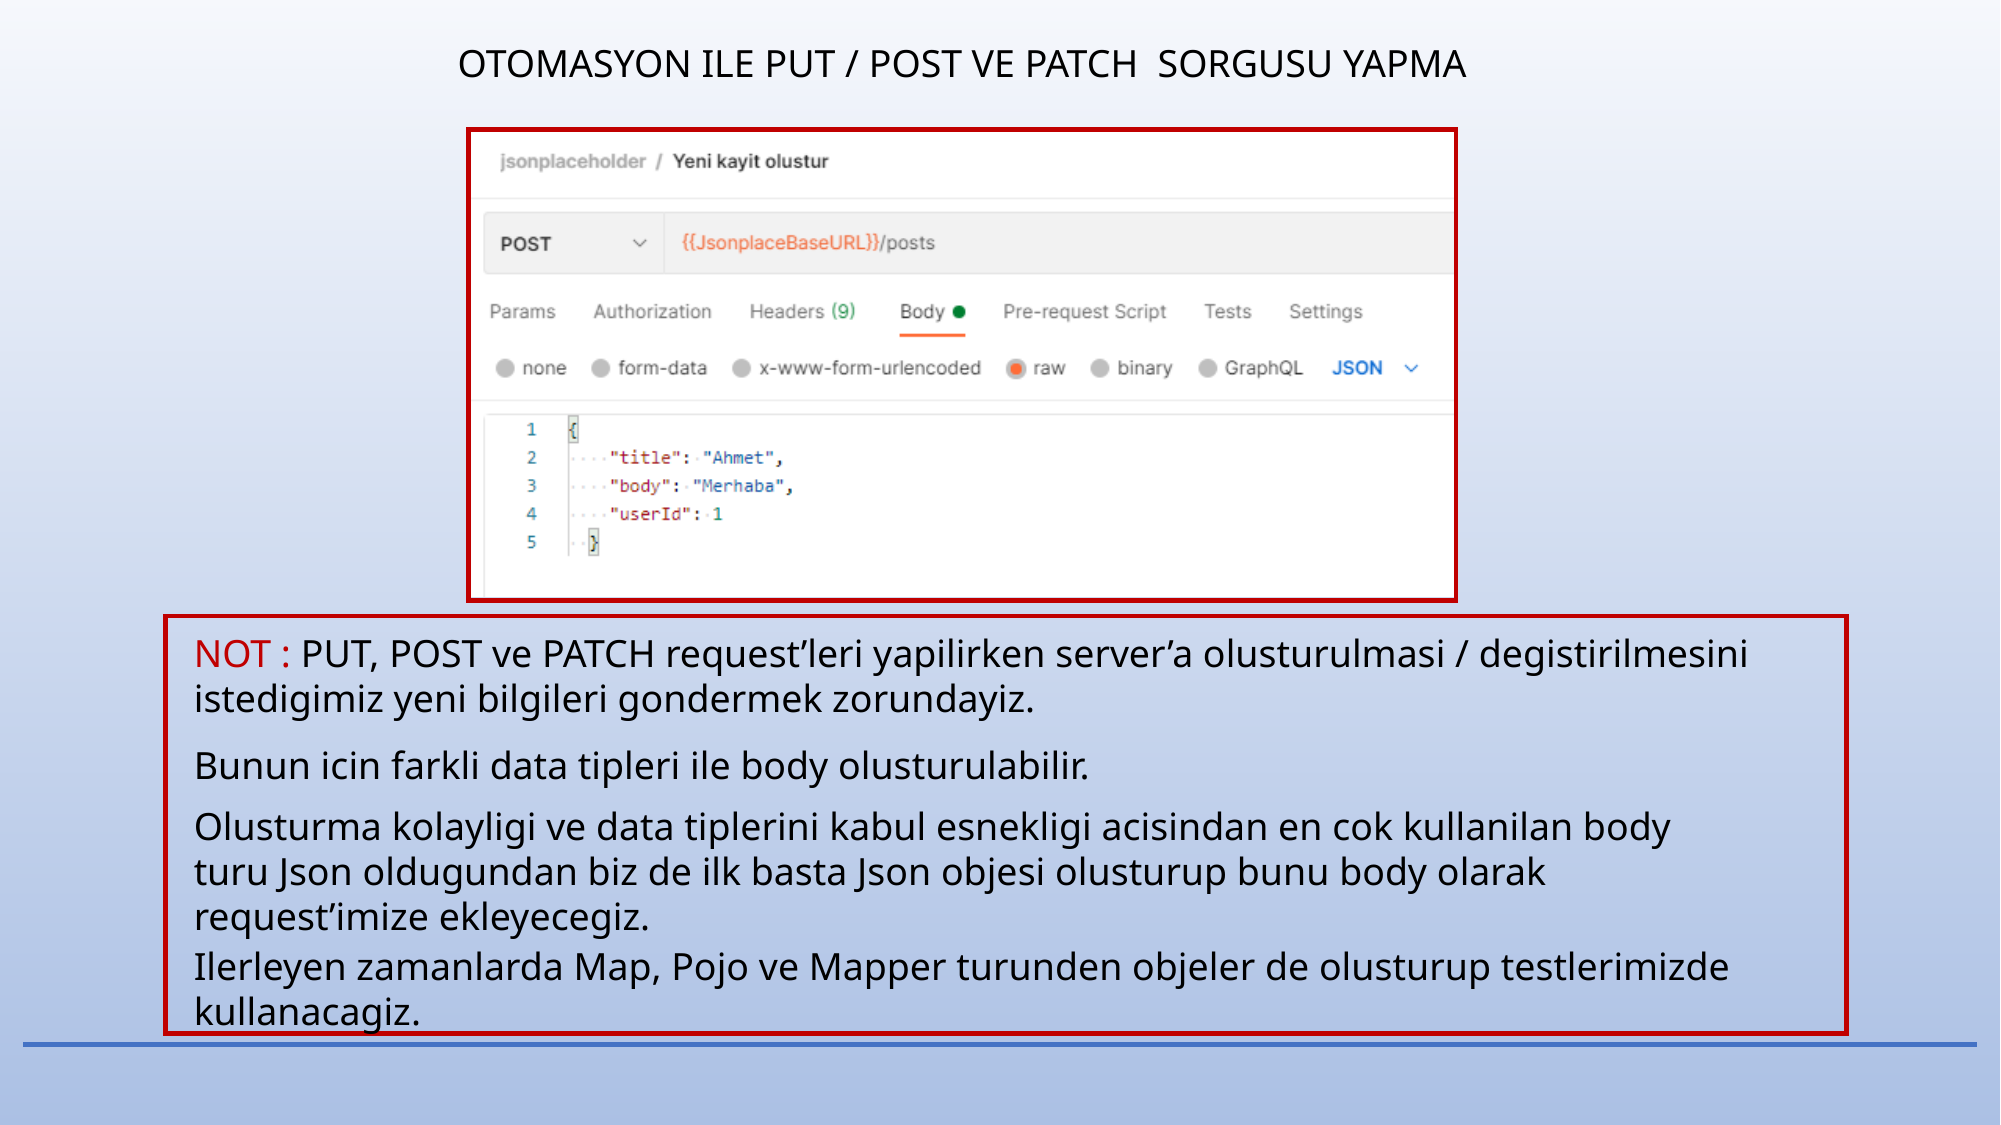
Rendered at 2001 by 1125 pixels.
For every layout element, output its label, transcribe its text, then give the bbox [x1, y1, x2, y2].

text_box NOT : PUT, POST ve PATCH request’leri yapilirken server’a olusturulmasi / degistirilmesini istedigimiz yeni bilgileri gondermek zorundayiz. [178, 622, 1821, 728]
text_box [165, 616, 1847, 1034]
picture [468, 129, 1457, 597]
text_box [468, 597, 1457, 601]
text_box OTOMASYON ILE PUT / POST VE PATCH SORGUSU YAPMA [442, 32, 1483, 138]
text_box Bunun icin farkli data tipleri ile body olusturulabilir. [178, 734, 1748, 795]
text_box Ilerleyen zamanlarda Map, Pojo ve Mapper turunden objeler de olusturup testlerimizde kullanacagiz. [178, 935, 1821, 1041]
text_box Olusturma kolayligi ve data tiplerini kabul esnekligi acisindan en cok kullanilan body turu Json oldugundan biz de ilk basta Json objesi olusturup bunu body olarak request’imize ekleyecegiz. [178, 795, 1762, 935]
